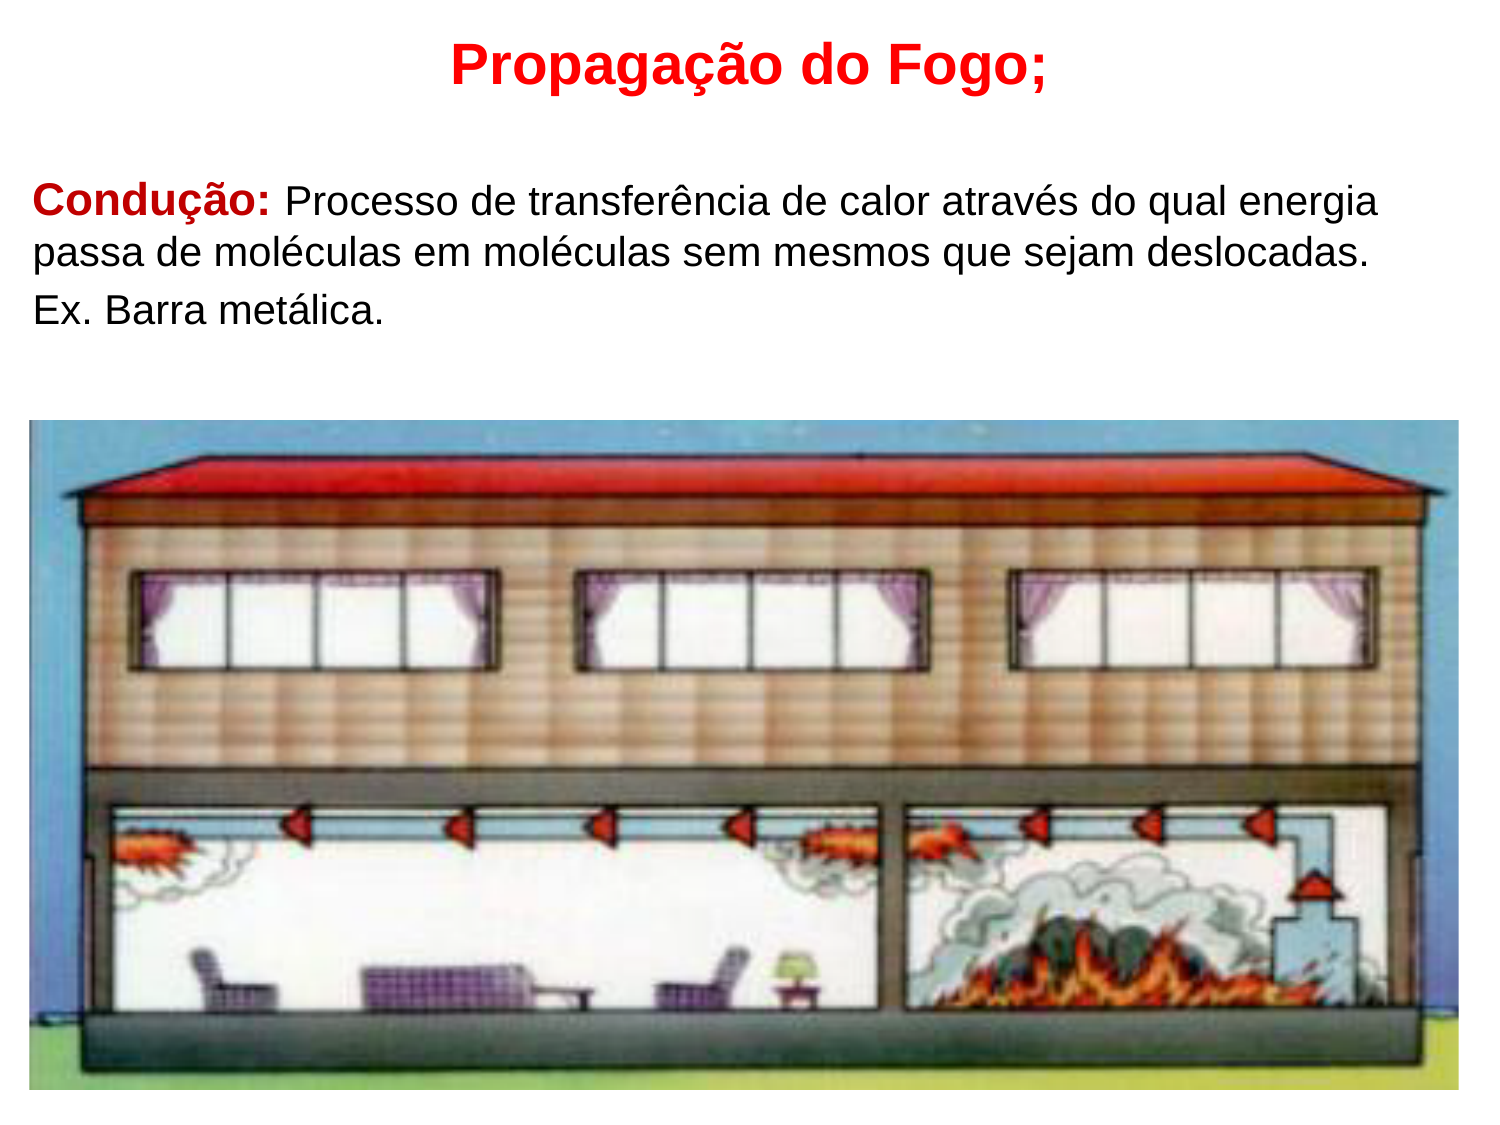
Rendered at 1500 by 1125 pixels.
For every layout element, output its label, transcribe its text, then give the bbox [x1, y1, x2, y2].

picture [29, 420, 1459, 1090]
subtitle Propagação do Fogo; Condução: Processo de transferência de calor através do qual energia passa de moléculas em moléculas sem mesmos que sejam deslocadas. Ex. Barra metálica. [17, 19, 1483, 1094]
